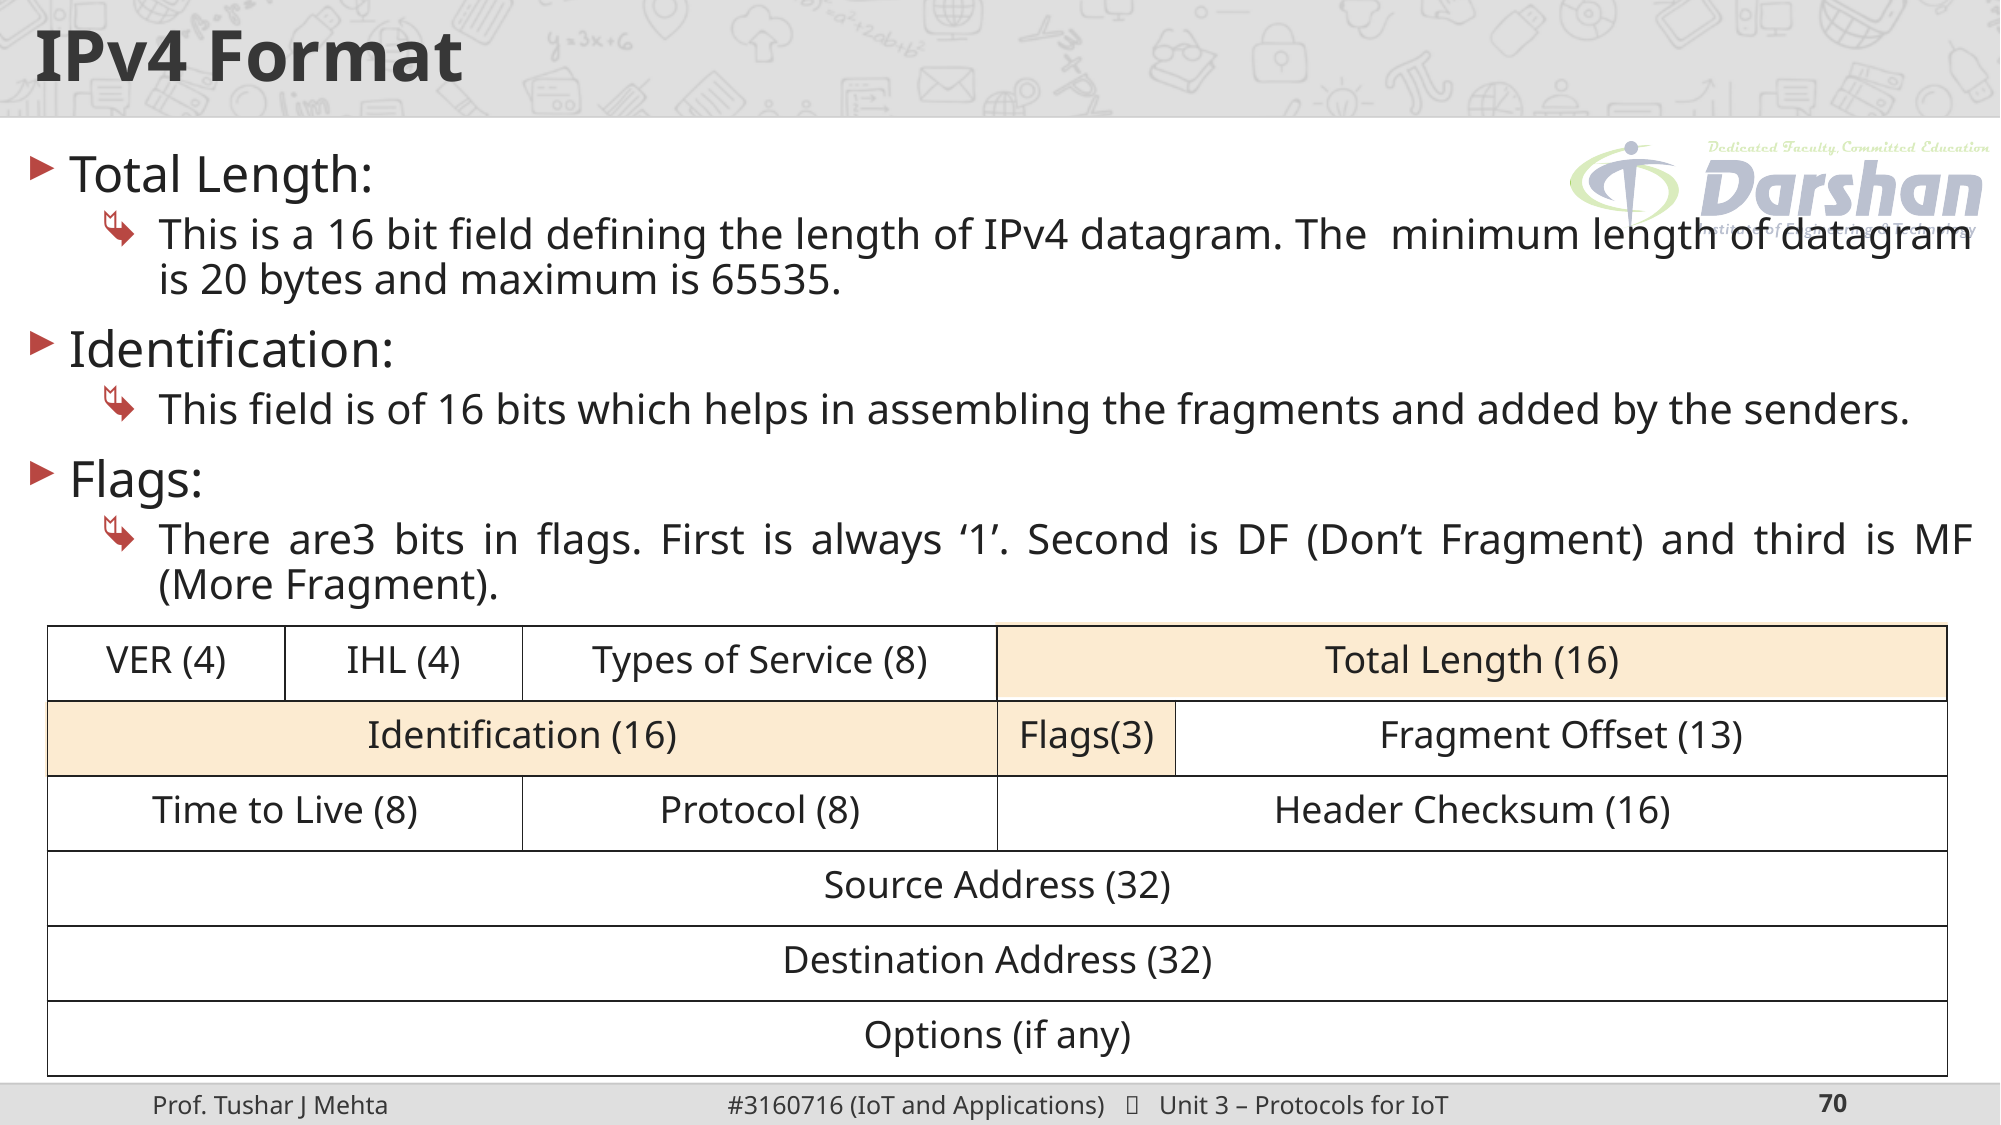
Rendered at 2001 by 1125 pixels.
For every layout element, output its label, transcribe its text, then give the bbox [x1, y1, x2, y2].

table_header Fragment Offset (13) [1176, 702, 1947, 775]
table_header VER (4) [48, 627, 284, 700]
table_header Types of Service (8) [523, 627, 996, 700]
text_box [994, 621, 1949, 698]
table_header Total Length (16) [998, 627, 1946, 700]
table_header Time to Live (8) [48, 777, 522, 850]
table_header Protocol (8) [523, 777, 997, 850]
table_header IHL (4) [286, 627, 522, 700]
list Total Length: This is a 16 bit field defining the length of IPv4 datagram. The minimum length of datagram is 20 bytes and maximum is 65535. Identification: This field is of 16 bits which helps in assembling the fragments and added by the senders. Flags: There are3 bits in flags. First is always ‘1’. Second is DF (Don’t Fragment) and third is MF (More Fragment). [10, 141, 1990, 618]
table_header Source Address (32) [48, 852, 1947, 925]
table_header Options (if any) [48, 1002, 1947, 1075]
table_header Destination Address (32) [48, 927, 1947, 1000]
table_header Flags(3) [998, 702, 1175, 775]
title IPv4 Format [0, 0, 2000, 117]
table_header Header Checksum (16) [998, 777, 1947, 850]
table_header Identification (16) [48, 702, 997, 775]
